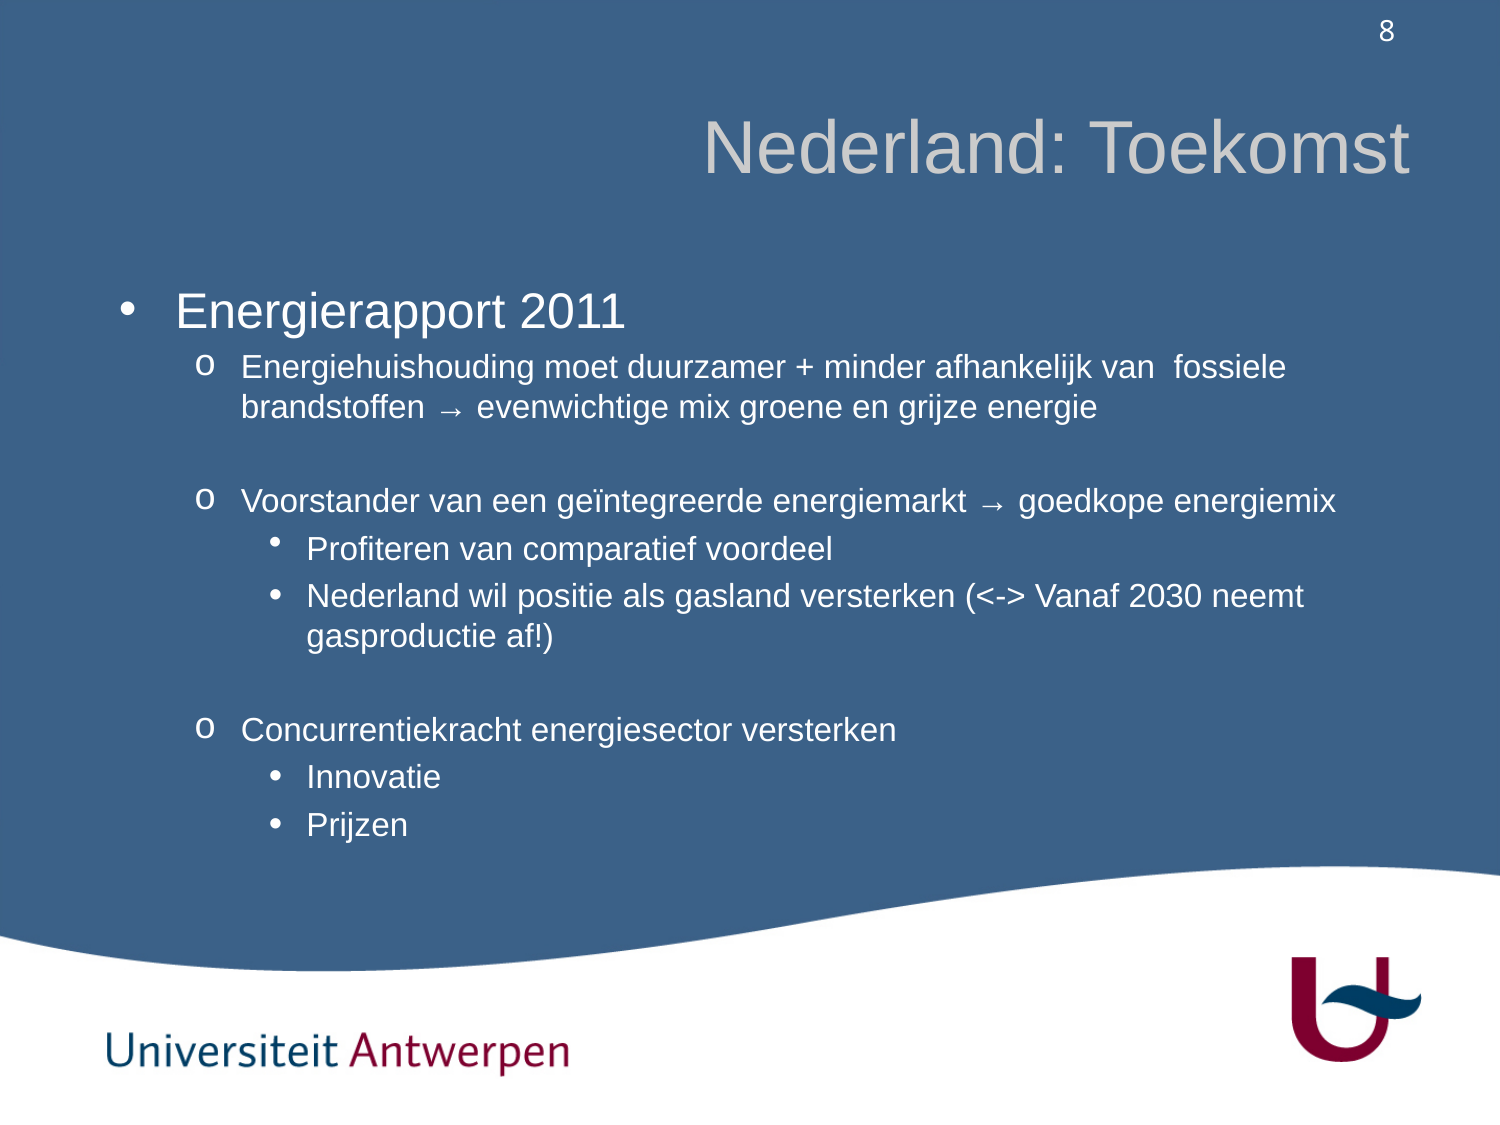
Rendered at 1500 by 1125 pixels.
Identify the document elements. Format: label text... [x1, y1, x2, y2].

list Energierapport 2011 Energiehuishouding moet duurzamer + minder afhankelijk van fossiele brandstoffen → evenwichtige mix groene en grijze energie Voorstander van een geïntegreerde energiemarkt → goedkope energiemix Profiteren van comparatief voordeel Nederland wil positie als gasland versterken (<-> Vanaf 2030 neemt gasproductie af!) Concurrentiekracht energiesector versterken Innovatie Prijzen [103, 270, 1395, 944]
picture [103, 1024, 572, 1079]
title Nederland: Toekomst [75, 0, 1425, 197]
picture [0, 0, 1500, 1062]
